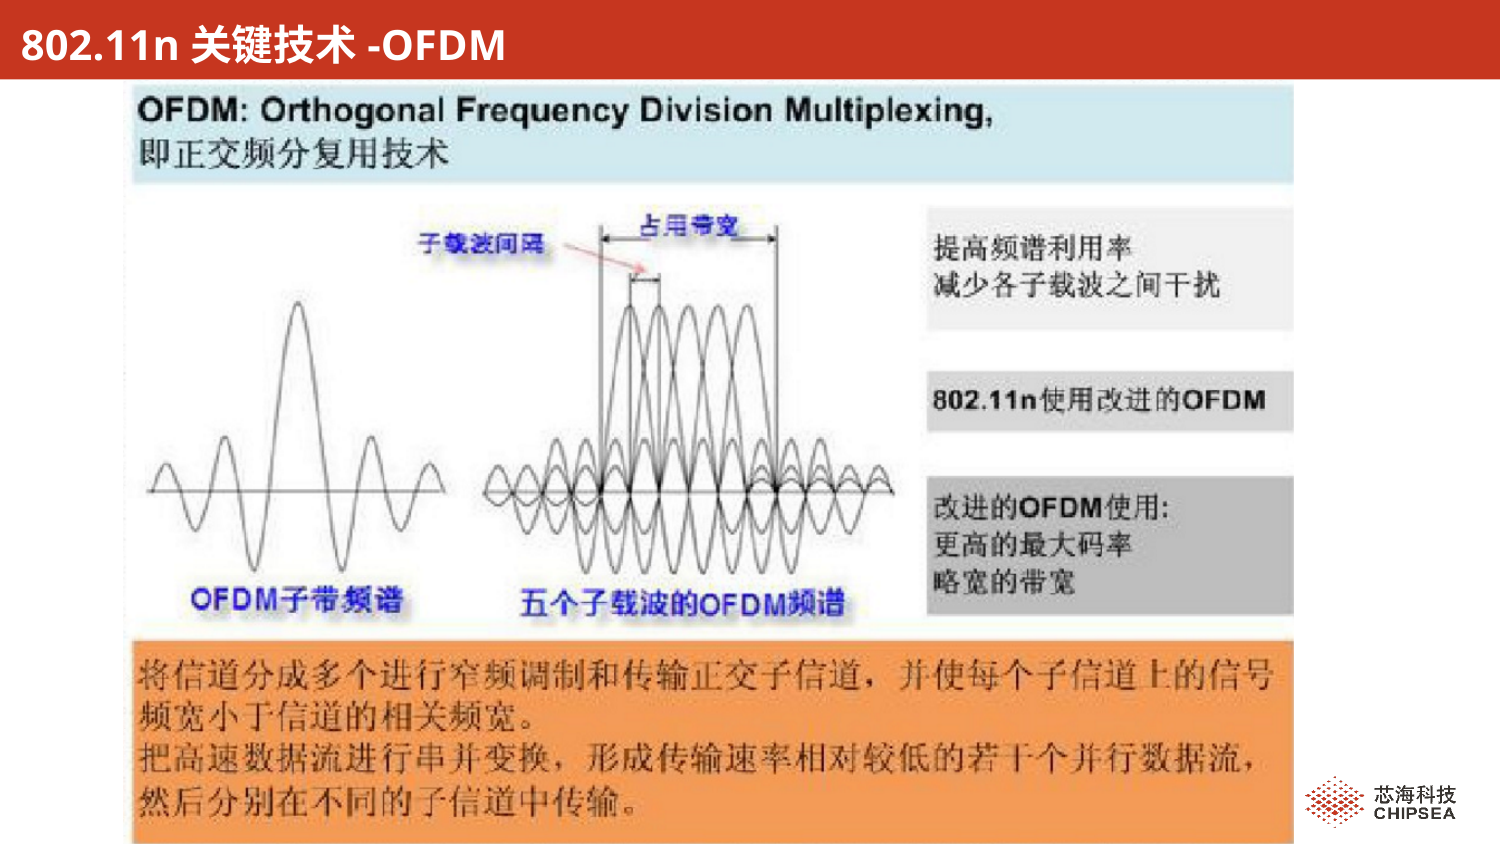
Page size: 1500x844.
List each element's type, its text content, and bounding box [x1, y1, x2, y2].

picture [1305, 776, 1456, 828]
text_box 802.11n关键技术-OFDM [5, 14, 1270, 73]
text_box [0, 0, 1500, 81]
picture [123, 79, 1294, 844]
